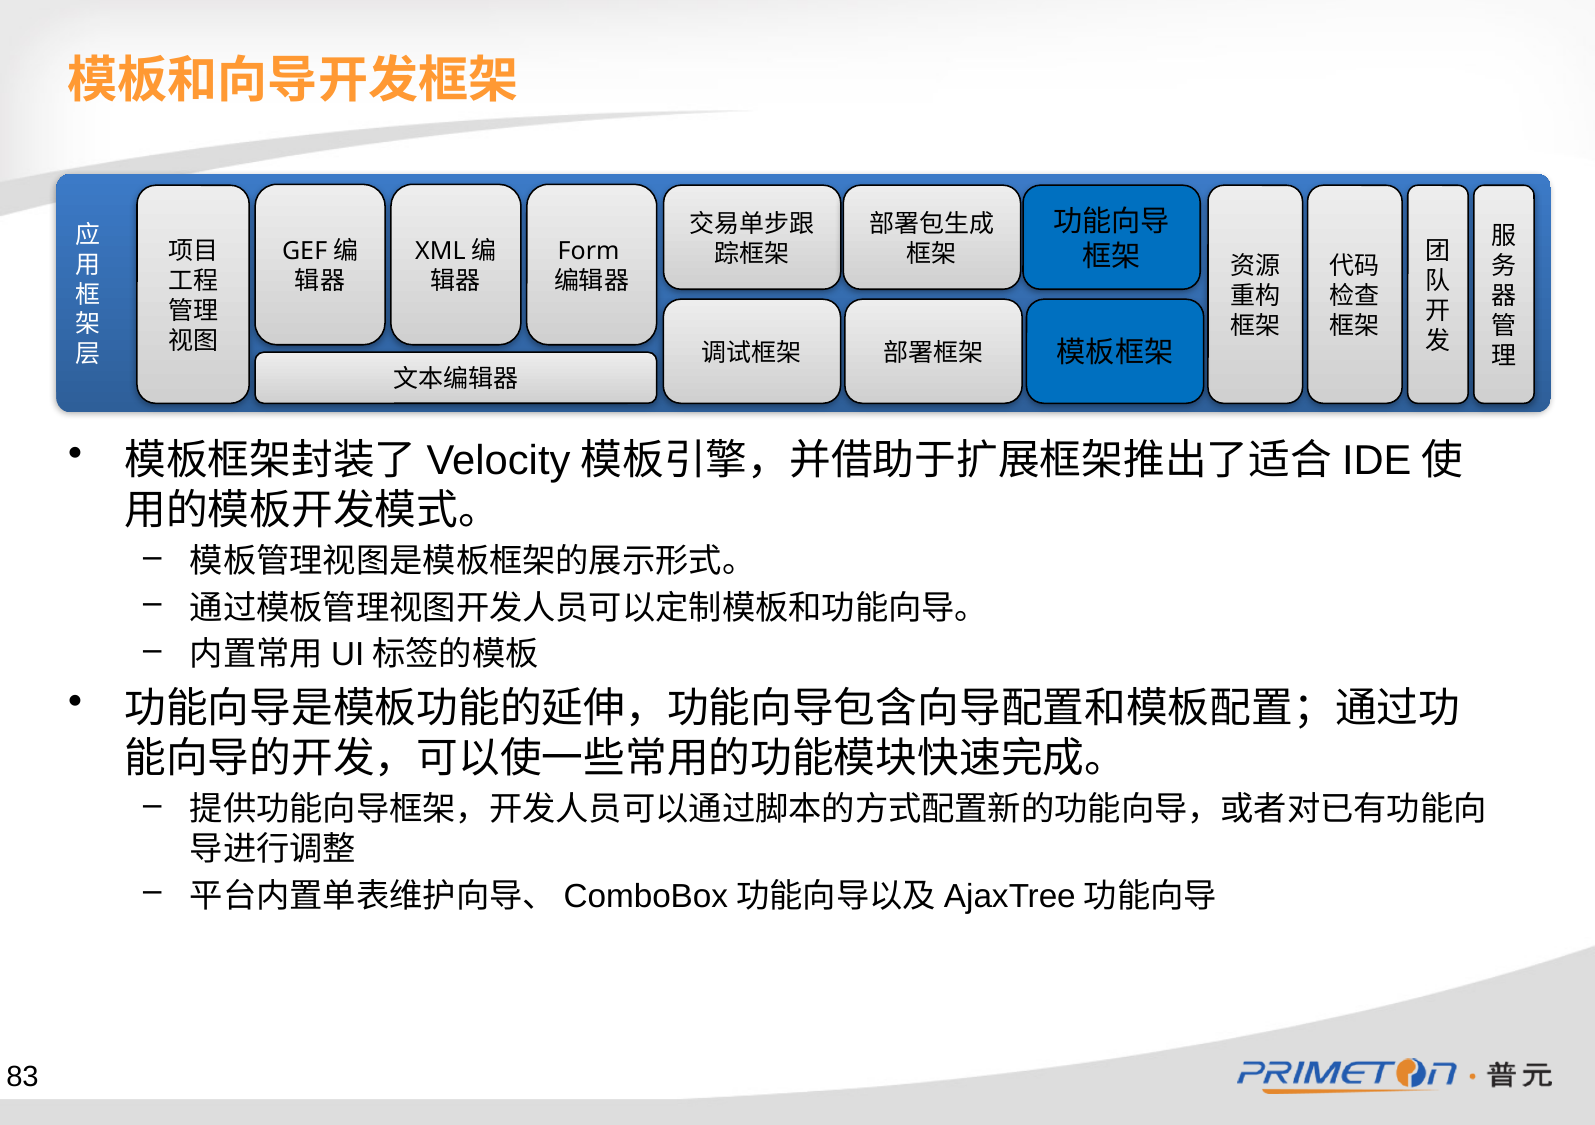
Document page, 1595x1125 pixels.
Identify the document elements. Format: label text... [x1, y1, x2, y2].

text_box GEF编辑器 [254, 183, 386, 346]
text_box 文本编辑器 [254, 351, 658, 405]
text_box 项目工程管理视图 [136, 184, 250, 405]
list 模板框架封装了Velocity模板引擎，并借助于扩展框架推出了适合IDE使用的模板开发模式。 模板管理视图是模板框架的展示形式。 通过模板管理视图开发人员可以定制模板和功能向导。 内置常用UI标签的模板 功能向导是模板功能的延伸，功能向导包含向导配置和模板配置；通过功能向导的开发，可以使一些常用的功能模块快速完成。 提供功能向导框架，开发人员可以通过脚本的方式配置新的功能向导，或者对已有功能向导进行调整 平台内置单表维护向导、ComboBox功能向导以及AjaxTree功能向导 [52, 424, 1516, 1010]
text_box 团队开发 [1406, 184, 1469, 405]
text_box 调试框架 [662, 298, 842, 405]
text_box XML编辑器 [390, 183, 522, 346]
text_box Form编辑器 [526, 183, 658, 346]
text_box 功能向导 框架 [1023, 184, 1202, 291]
text_box 服务器管理 [1473, 184, 1535, 405]
slide_number 83 [0, 1049, 67, 1101]
text_box 交易单步跟踪框架 [662, 184, 840, 291]
text_box 部署包生成框架 [842, 184, 1022, 291]
text_box 模板框架 [1026, 298, 1205, 405]
text_box 资源重构框架 [1207, 184, 1303, 405]
text_box 部署框架 [844, 298, 1023, 405]
text_box 代码检查框架 [1306, 184, 1403, 405]
text_box 模板和向导开发框架 [52, 31, 1489, 124]
text_box 应 用 框 架 层 [56, 173, 1551, 413]
picture [0, 0, 1595, 1125]
